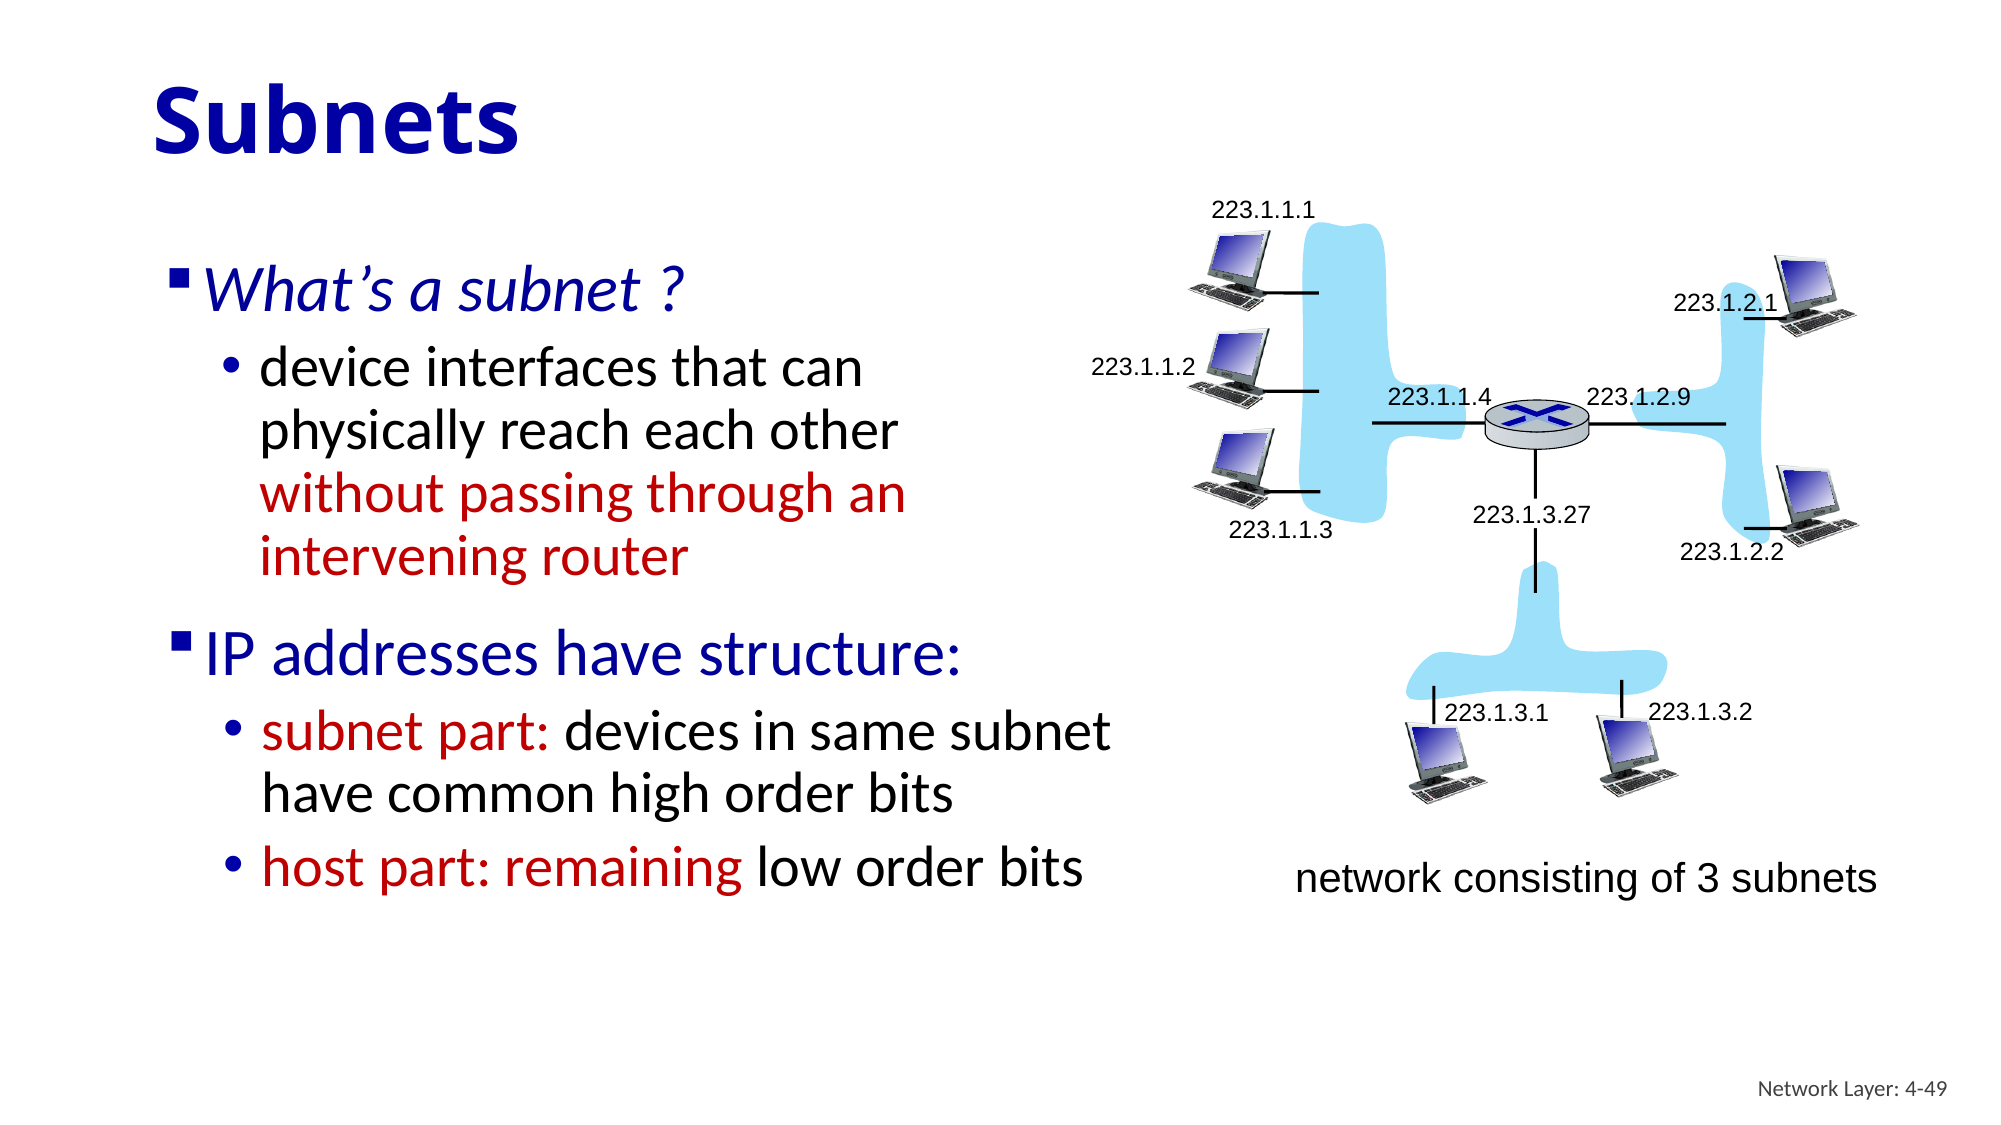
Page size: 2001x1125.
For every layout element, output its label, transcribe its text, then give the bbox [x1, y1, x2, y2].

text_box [1484, 399, 1590, 450]
text_box Network Layer: 4-<number> [1512, 1056, 1963, 1117]
text_box [1636, 325, 1768, 528]
text_box What’s a subnet ? device interfaces that can physically reach each other without passing through an intervening router [149, 246, 1053, 610]
text_box [1406, 561, 1668, 700]
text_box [1771, 251, 1877, 344]
text_box 223.1.3.1 [1435, 688, 1565, 734]
text_box network consisting of 3 subnets [1280, 843, 1893, 908]
text_box 223.1.2.2 [1665, 528, 1800, 573]
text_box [1166, 324, 1273, 417]
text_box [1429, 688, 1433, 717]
text_box IP addresses have structure: subnet part: devices in same subnet have common high order bits host part: remaining low order bits [151, 609, 1144, 1048]
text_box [1402, 718, 1509, 811]
text_box 223.1.2.1 [1658, 279, 1766, 325]
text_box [1167, 225, 1273, 318]
text_box Subnets [137, 50, 1863, 198]
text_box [1593, 711, 1700, 804]
text_box 223.1.1.3 [1213, 506, 1349, 552]
text_box 223.1.2.9 [1571, 373, 1707, 419]
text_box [1773, 461, 1880, 554]
text_box 223.1.1.4 [1372, 373, 1508, 418]
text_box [1075, 343, 1161, 389]
text_box 223.1.3.2 [1633, 688, 1769, 733]
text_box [1171, 424, 1277, 517]
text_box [1457, 491, 1607, 537]
text_box 223.1.1.1 [1196, 185, 1332, 231]
text_box [1298, 223, 1467, 523]
